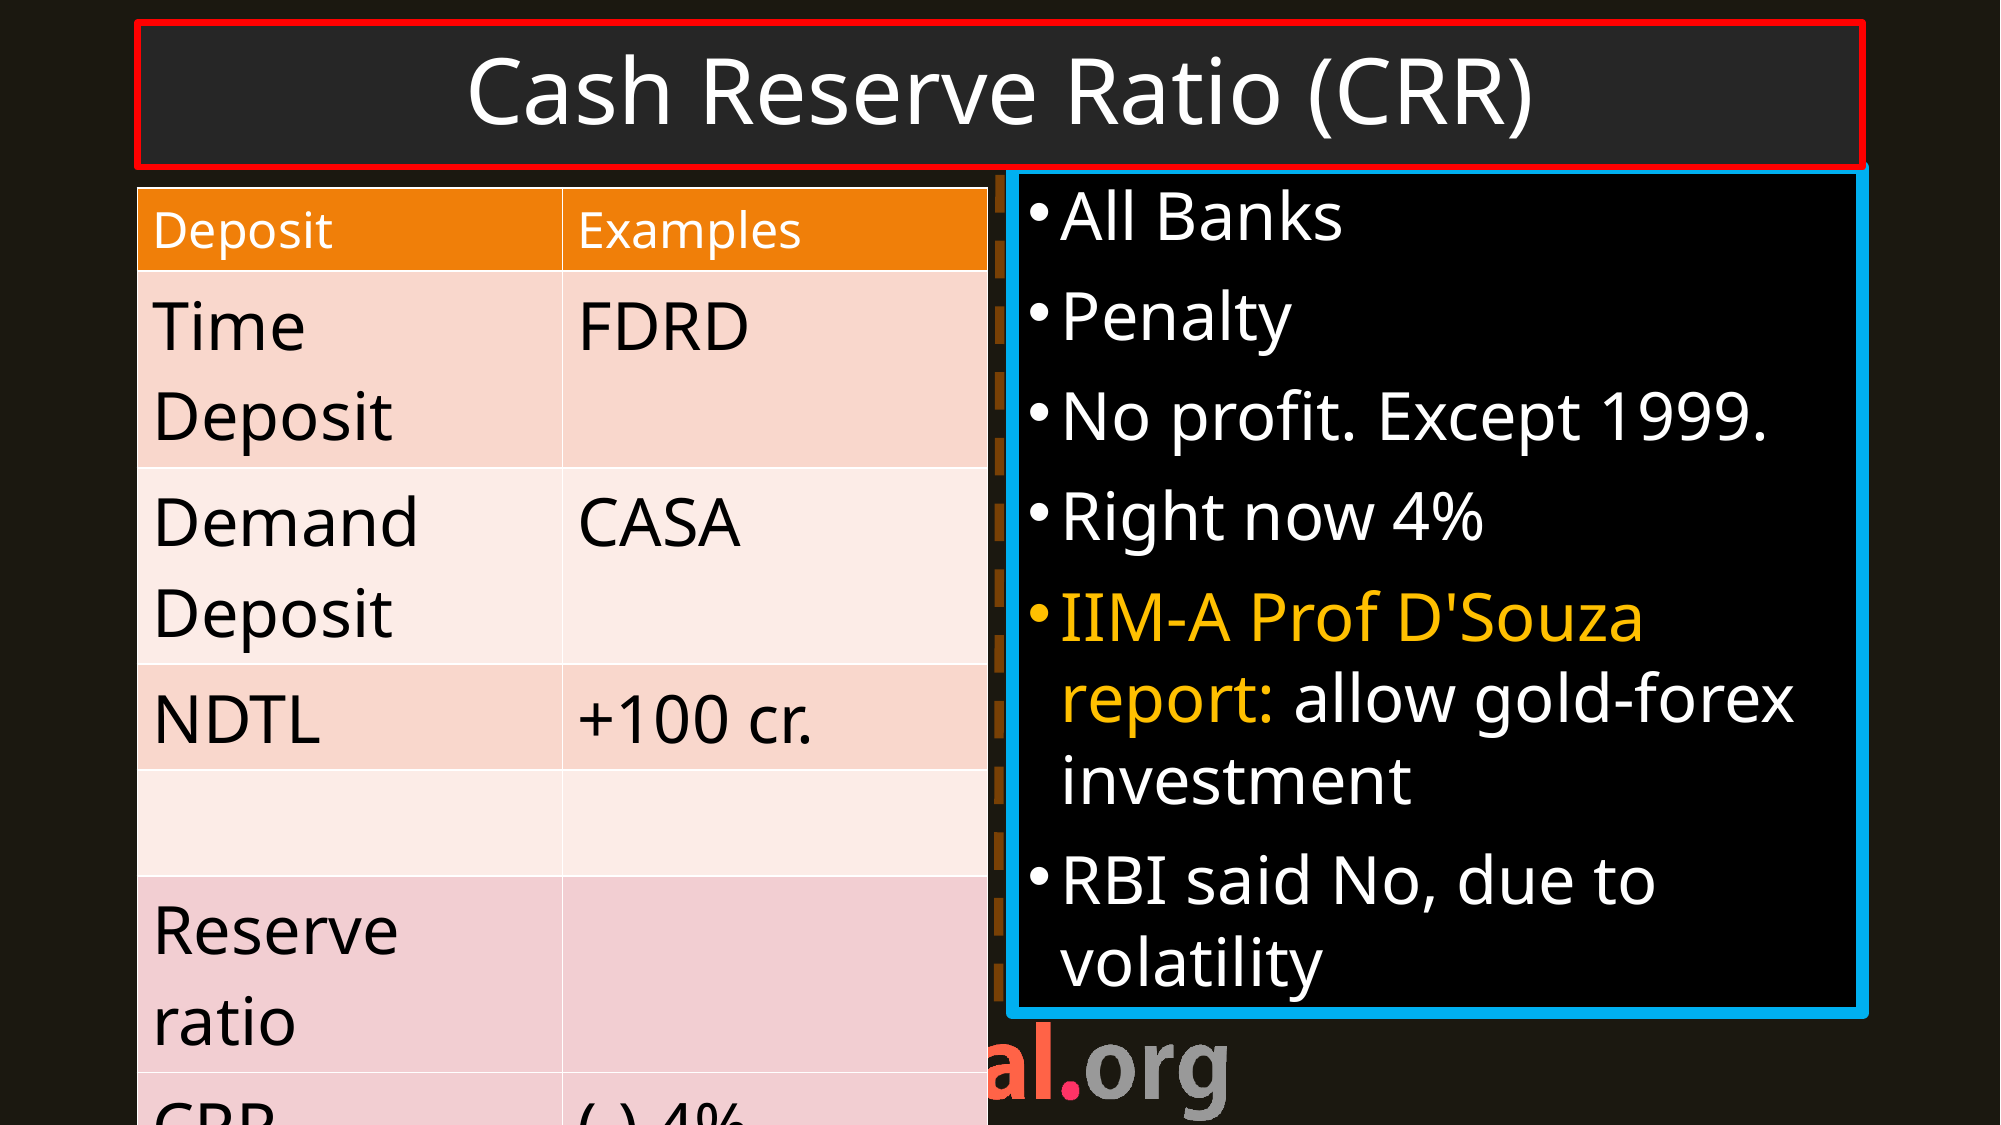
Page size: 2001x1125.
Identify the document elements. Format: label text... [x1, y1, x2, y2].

table_cell Time Deposit [138, 272, 562, 467]
table_cell [138, 771, 562, 875]
title Cash Reserve Ratio (CRR) [134, 19, 1866, 170]
table_cell (-) 4% [no profit] [563, 1073, 987, 1125]
table_cell FDRD [563, 272, 987, 467]
table_cell [563, 771, 987, 875]
table_cell +100 cr. [563, 665, 987, 769]
table_cell Reserve ratio [138, 877, 562, 1072]
table_cell NDTL [138, 665, 562, 769]
table_cell CASA [563, 469, 987, 663]
table_header Examples [563, 189, 987, 270]
table_cell CRR [138, 1073, 562, 1125]
list All Banks Penalty No profit. Except 1999. Right now 4% IIM-A Prof D'Souza report: allow gold-forex investment RBI said No, due to volatility [1006, 162, 1869, 1019]
picture [988, 1005, 1230, 1125]
table_header Deposit [138, 189, 562, 270]
table_cell [563, 877, 987, 1072]
table_cell Demand Deposit [138, 469, 562, 663]
